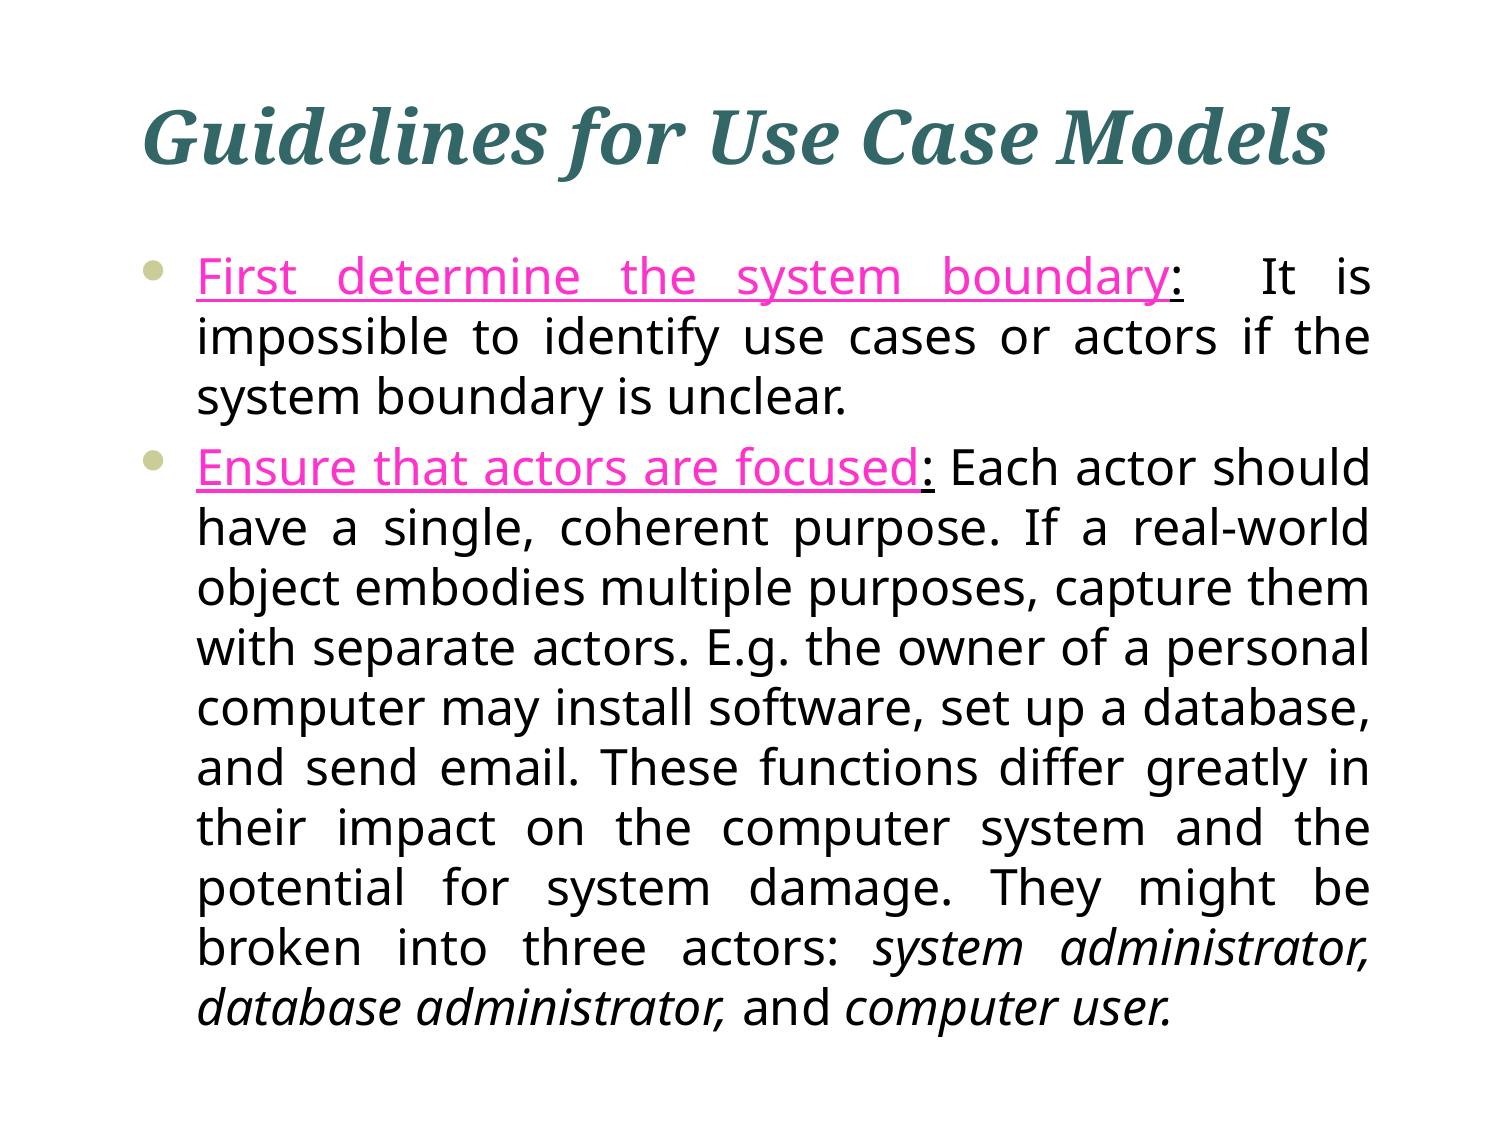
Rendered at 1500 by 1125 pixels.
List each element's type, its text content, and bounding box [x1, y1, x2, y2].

title Guidelines for Use Case Models [125, 0, 1388, 188]
list First determine the system boundary: It is impossible to identify use cases or actors if the system boundary is unclear. Ensure that actors are focused: Each actor should have a single, coherent purpose. If a real-world object embodies multiple purposes, capture them with separate actors. E.g. the owner of a personal computer may install software, set up a database, and send email. These functions differ greatly in their impact on the computer system and the potential for system damage. They might be broken into three actors: system administrator, database administrator, and computer user. [125, 237, 1388, 963]
